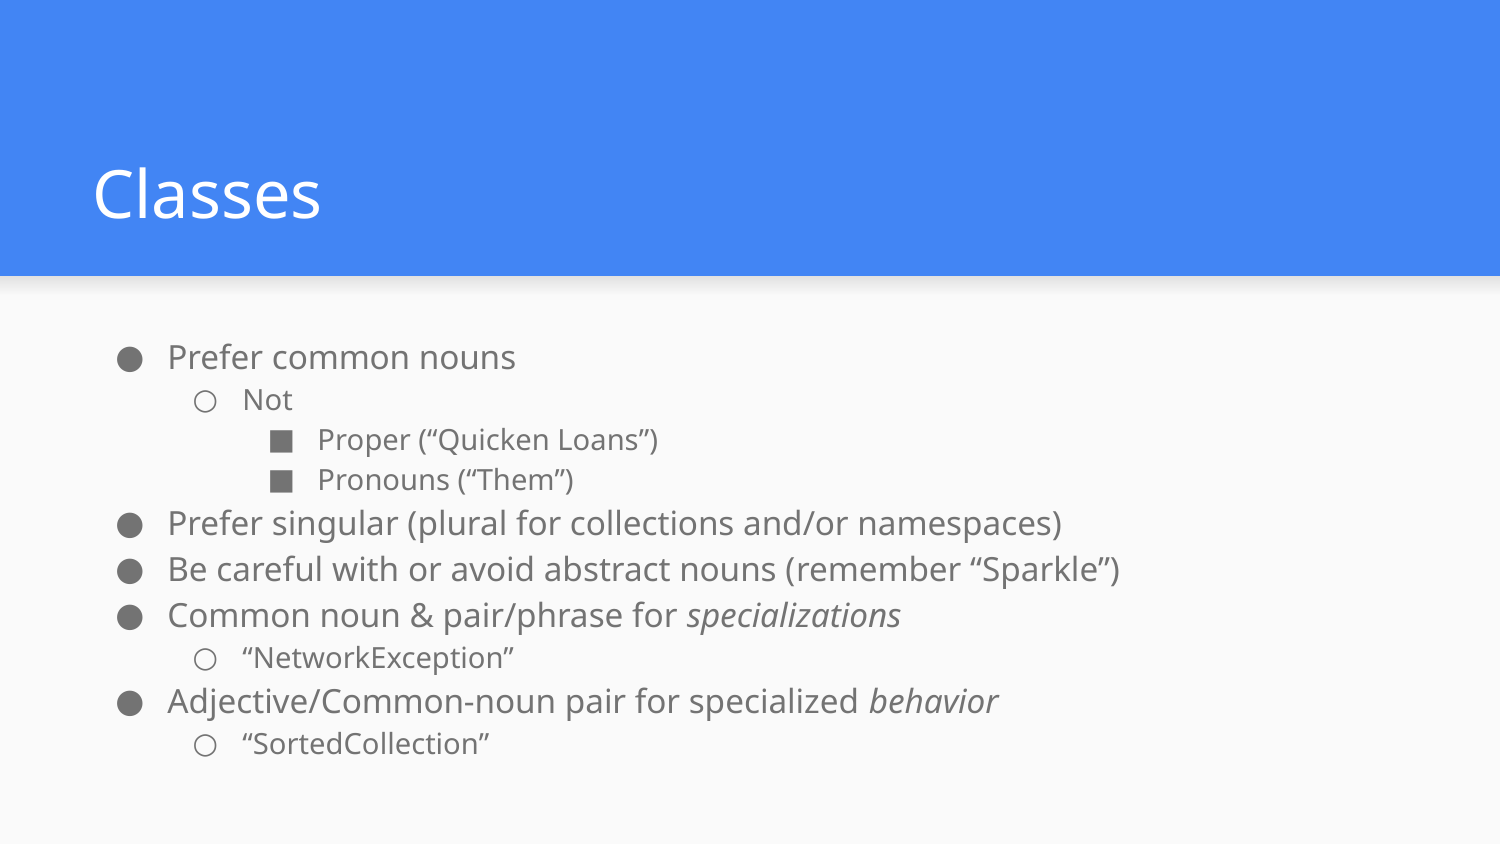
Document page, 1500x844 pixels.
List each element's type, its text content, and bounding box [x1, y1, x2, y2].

title Classes [77, 121, 1427, 248]
list Prefer common nouns Not Proper (“Quicken Loans”) Pronouns (“Them”) Prefer singular (plural for collections and/or namespaces) Be careful with or avoid abstract nouns (remember “Sparkle”) Common noun & pair/phrase for specializations “NetworkException” Adjective/Common-noun pair for specialized behavior “SortedCollection” [77, 314, 1427, 760]
